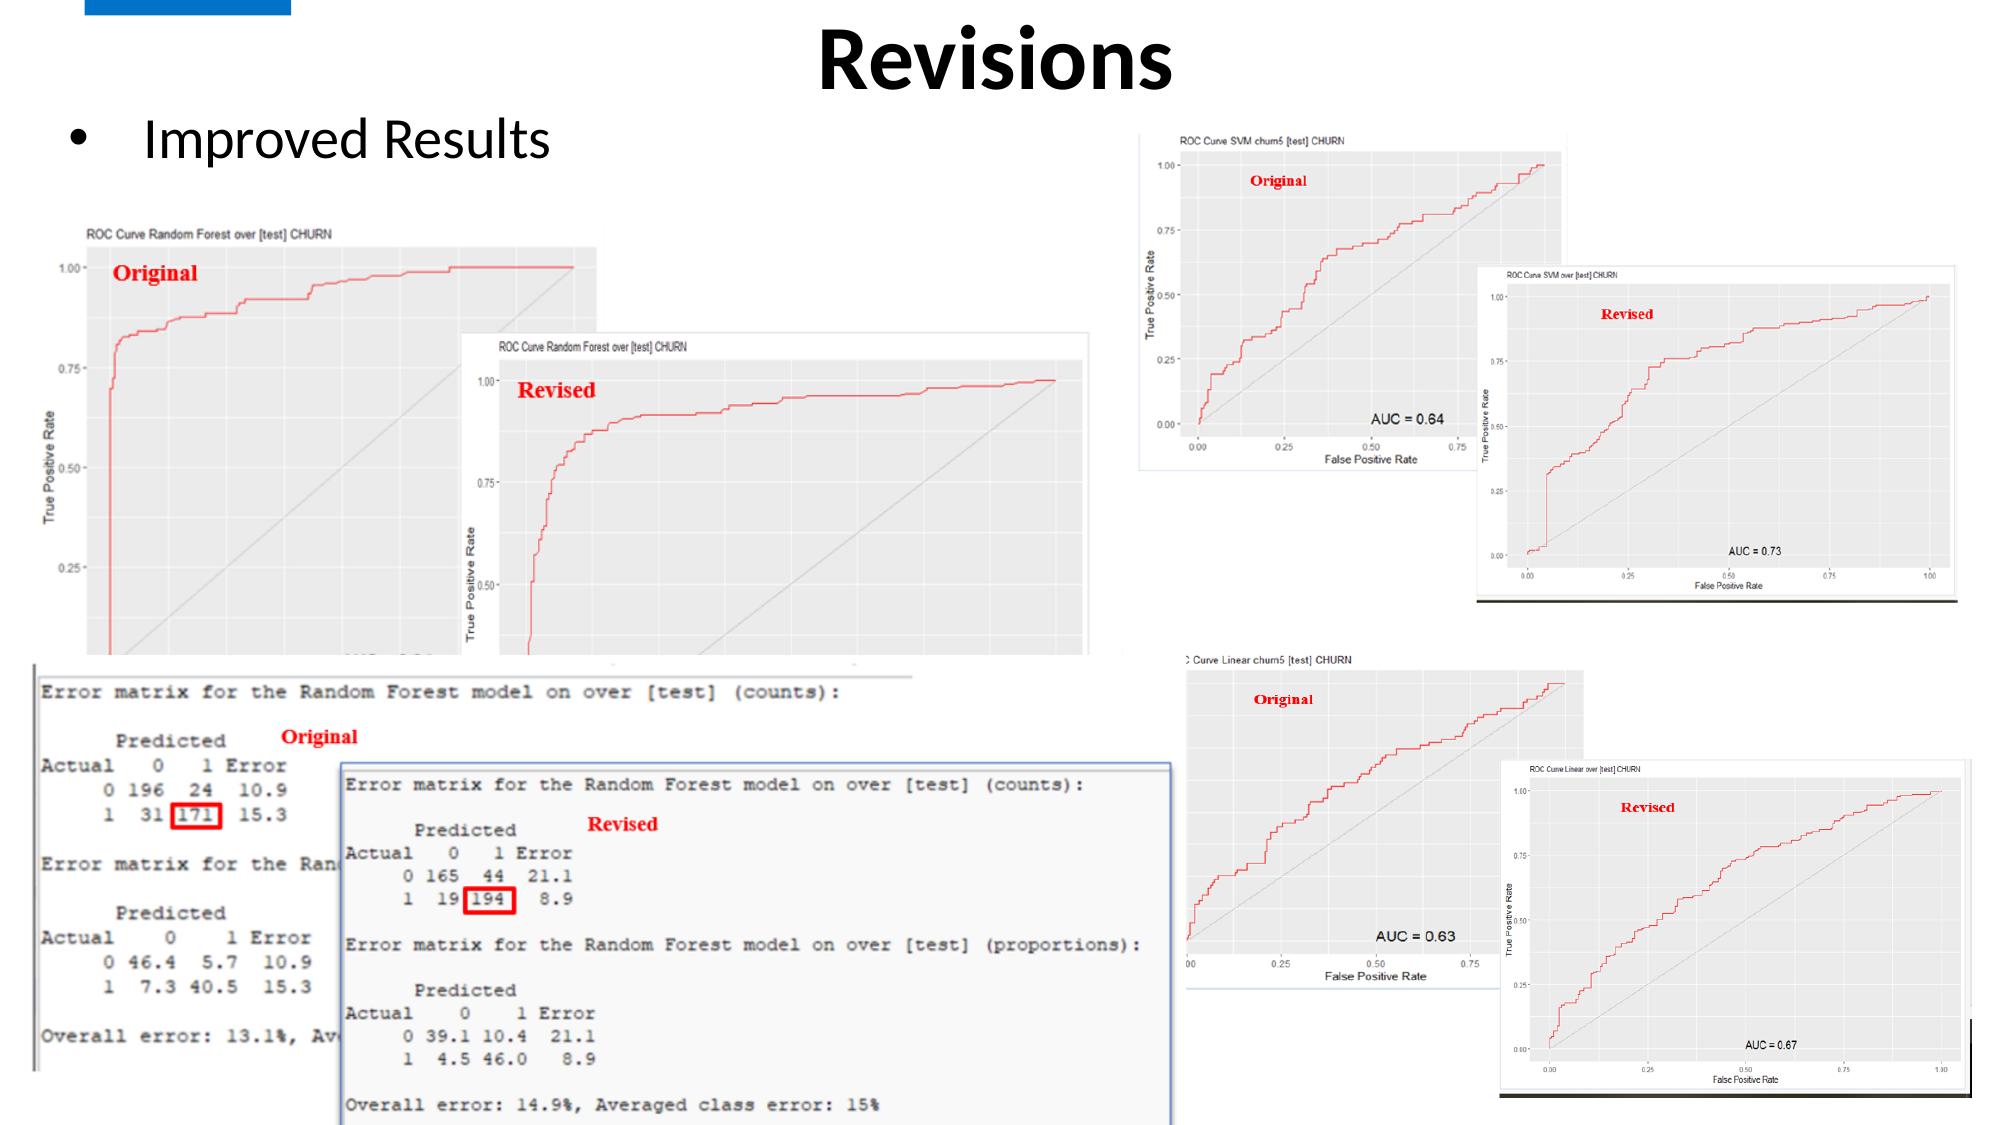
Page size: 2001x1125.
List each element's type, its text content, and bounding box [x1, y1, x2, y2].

text_box Improved Results [68, 107, 743, 201]
text_box Revisions [817, 10, 1182, 125]
picture [0, 104, 2000, 1125]
